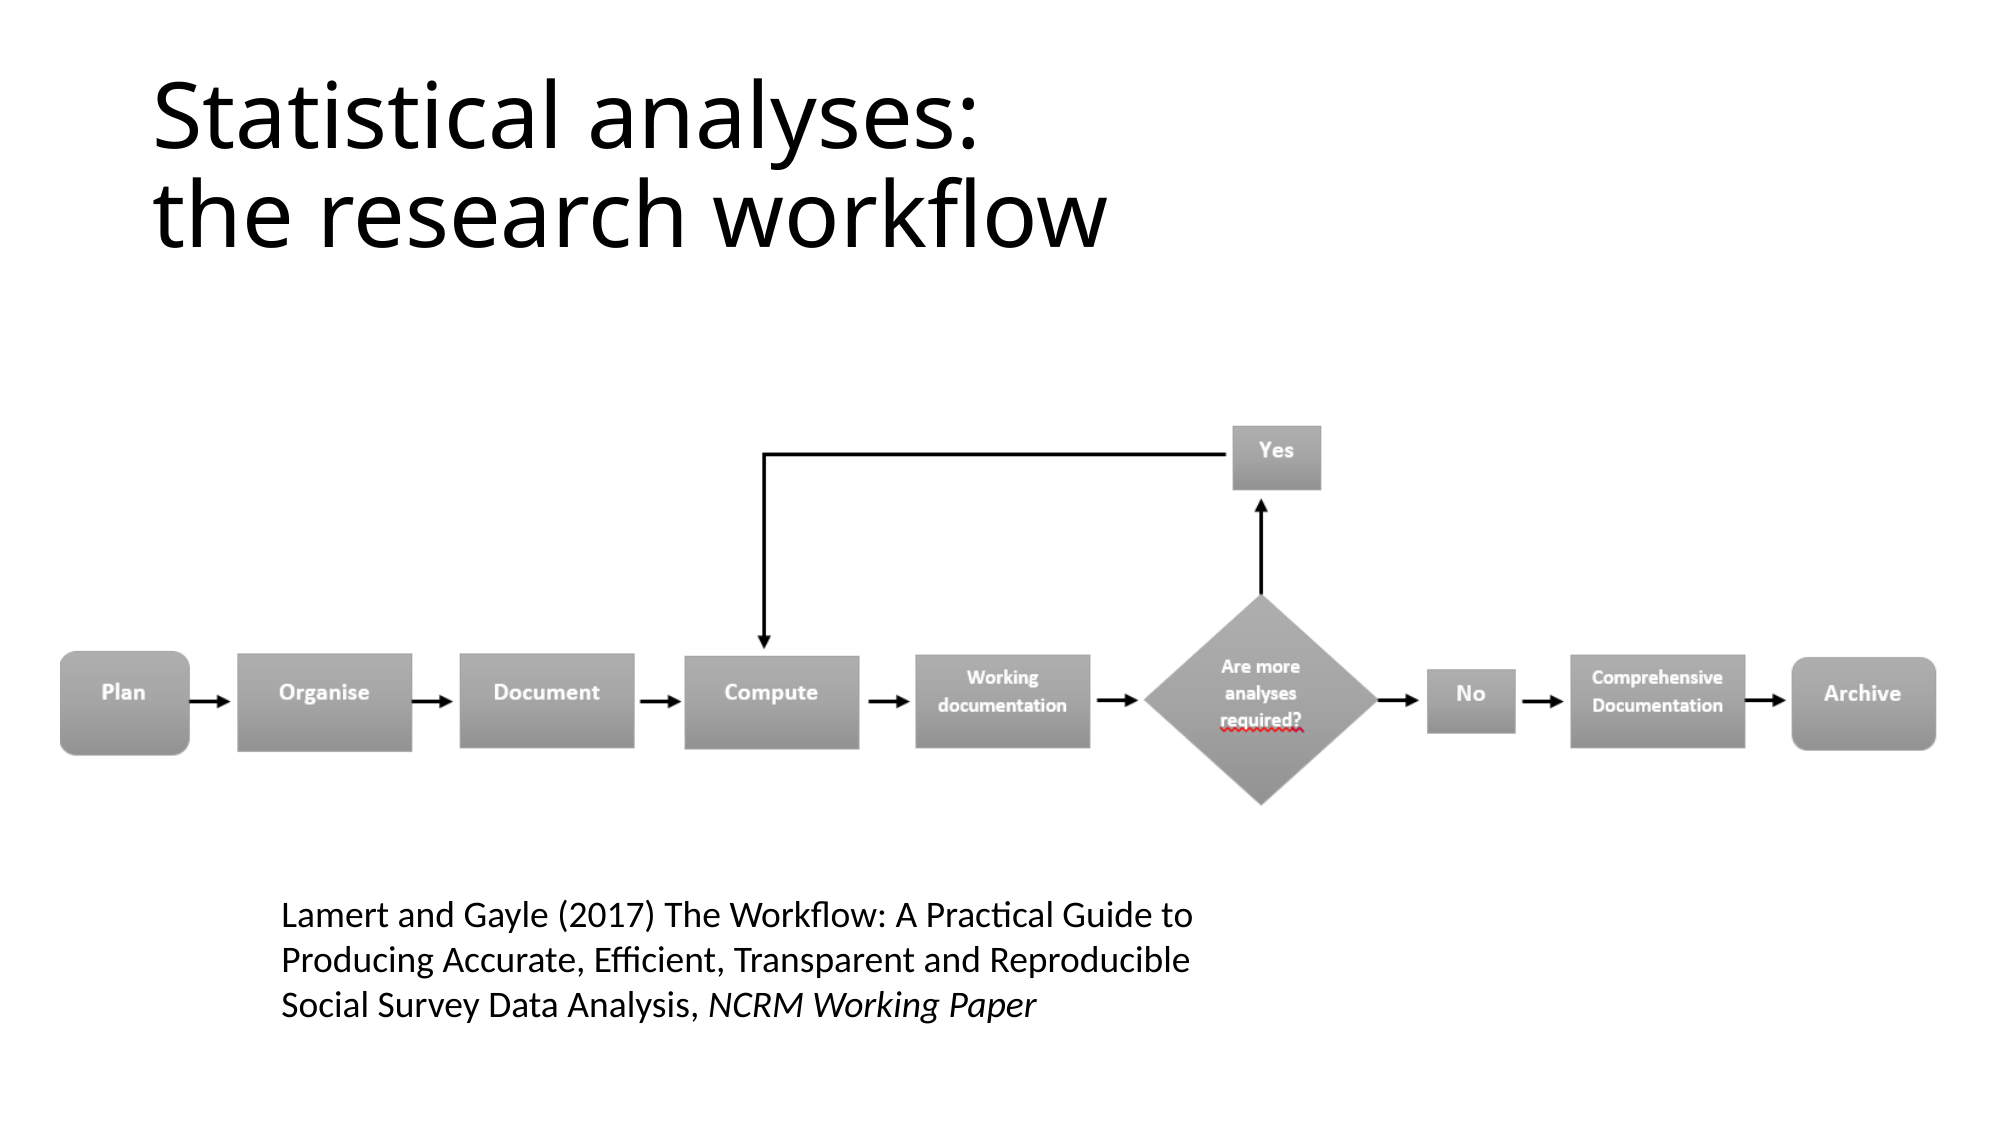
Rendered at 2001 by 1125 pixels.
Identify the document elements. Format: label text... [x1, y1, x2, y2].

picture [60, 331, 1940, 830]
title Statistical analyses: the research workflow [137, 59, 1863, 278]
text_box Lamert and Gayle (2017) The Workflow: A Practical Guide to Producing Accurate, Efficient, Transparent and Reproducible Social Survey Data Analysis, NCRM Working Paper [266, 882, 1267, 1033]
